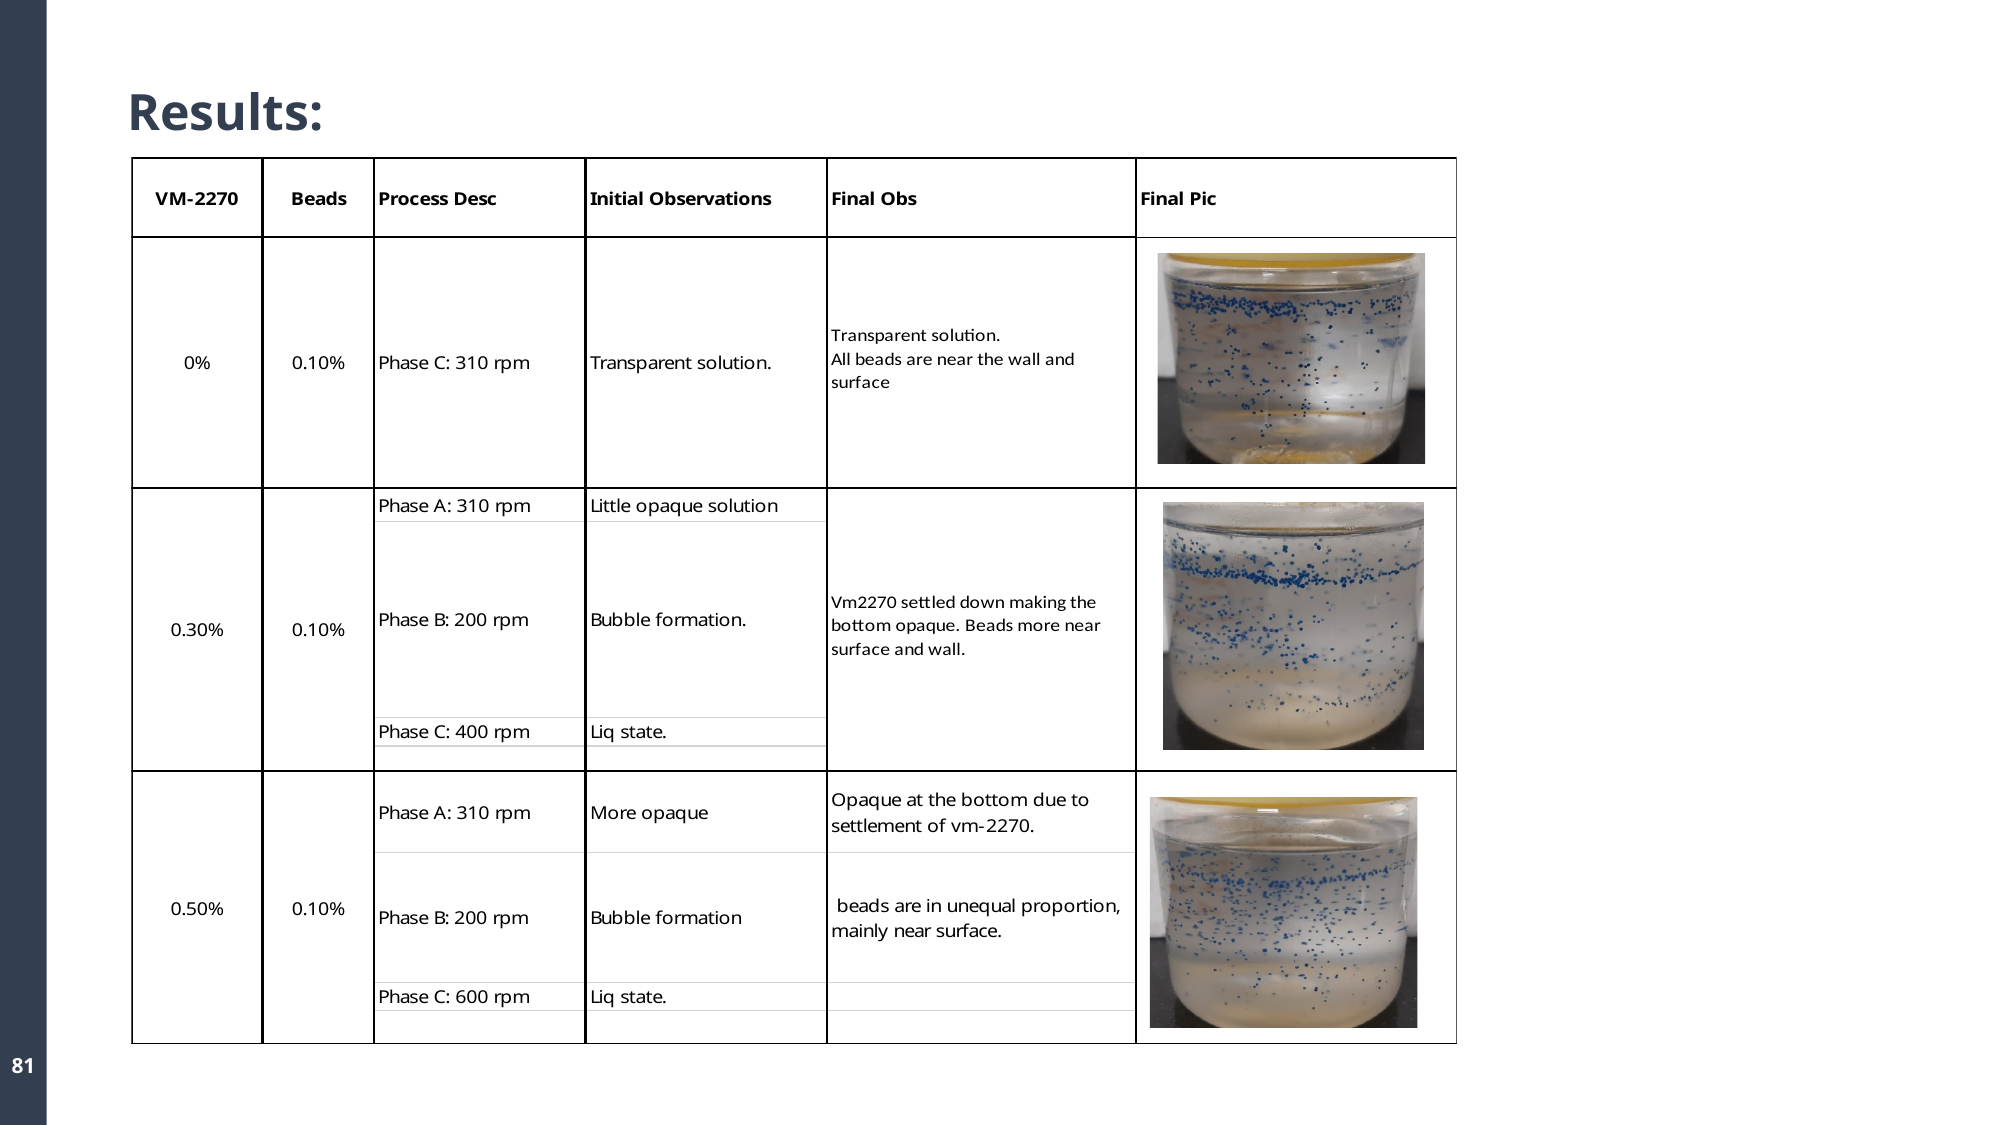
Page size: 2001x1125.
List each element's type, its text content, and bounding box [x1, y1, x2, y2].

title Results: [112, 80, 1888, 146]
picture [131, 157, 1458, 1045]
